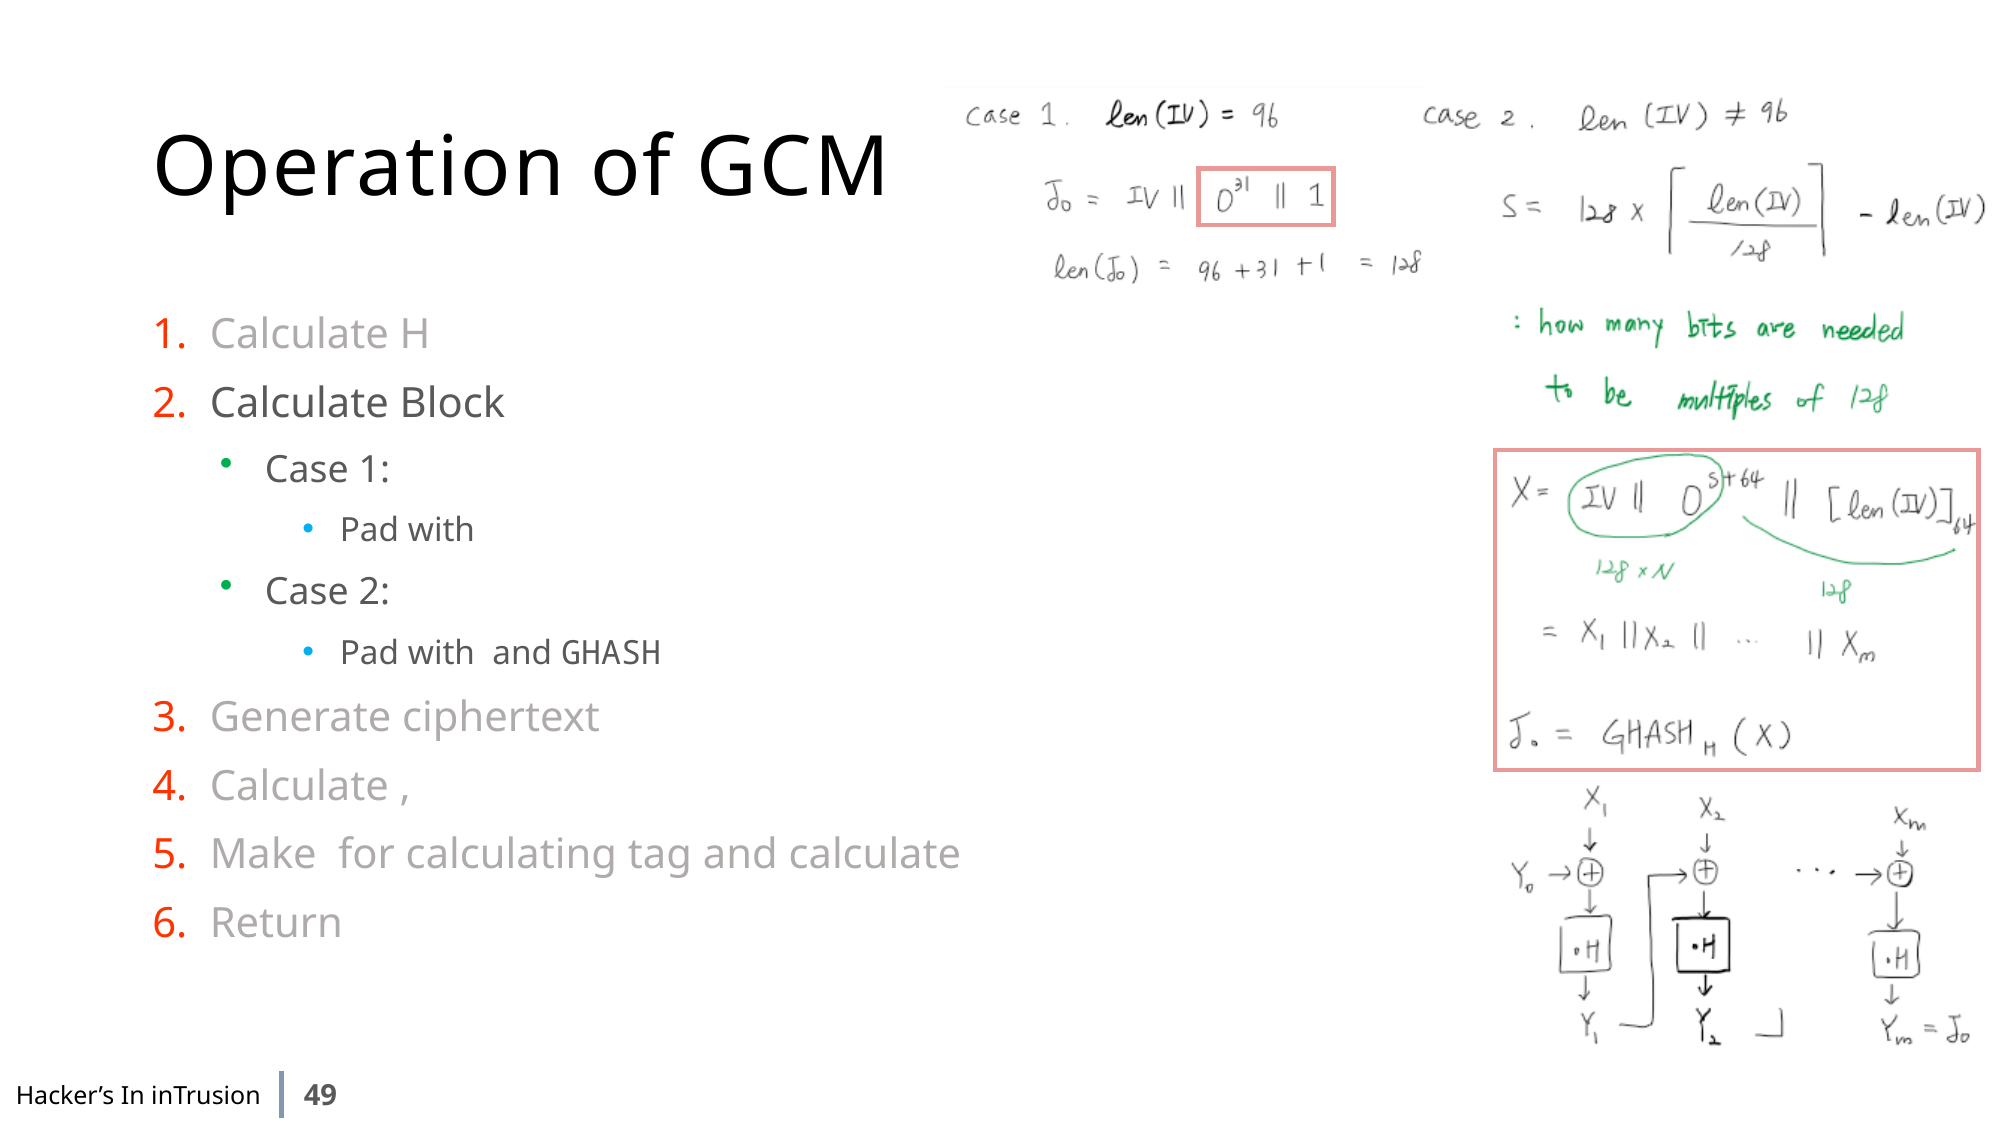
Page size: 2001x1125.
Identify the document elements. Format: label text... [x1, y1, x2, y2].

picture [1388, 84, 1992, 1065]
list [945, 84, 1423, 302]
title Operation of GCM [137, 59, 1863, 278]
